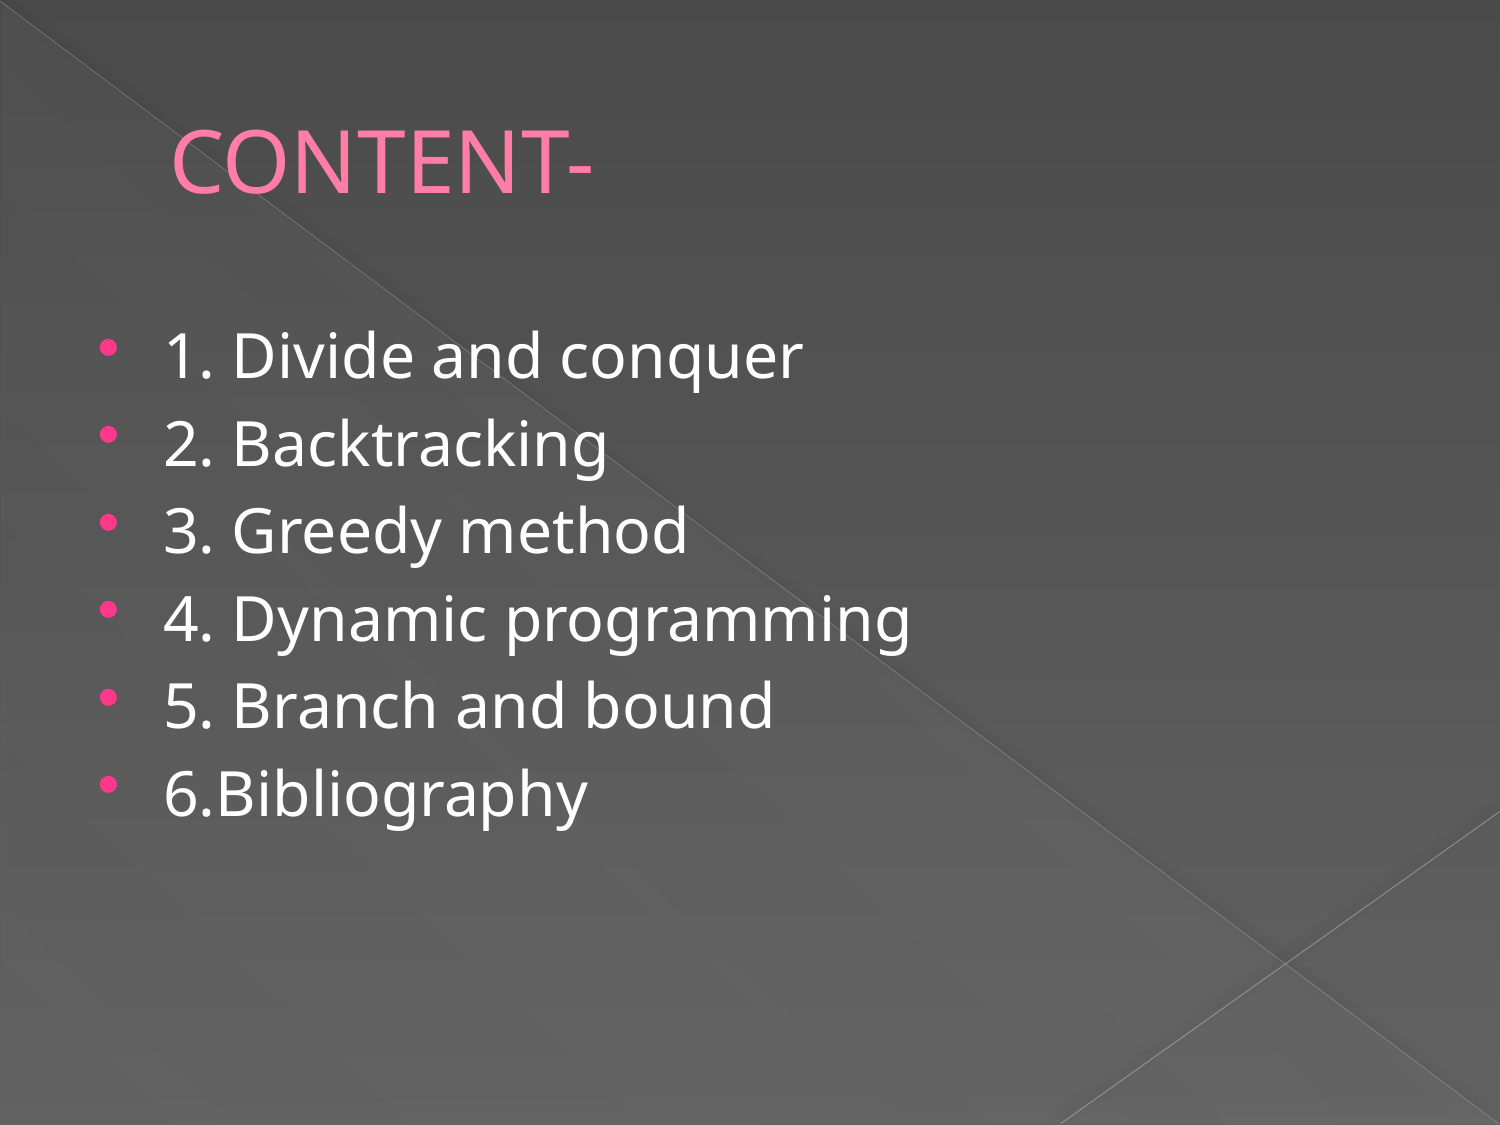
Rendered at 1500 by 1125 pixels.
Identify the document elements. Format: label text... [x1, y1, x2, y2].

list 1. Divide and conquer 2. Backtracking 3. Greedy method 4. Dynamic programming 5. Branch and bound 6.Bibliography [75, 308, 1425, 1059]
title CONTENT- [75, 43, 1425, 274]
